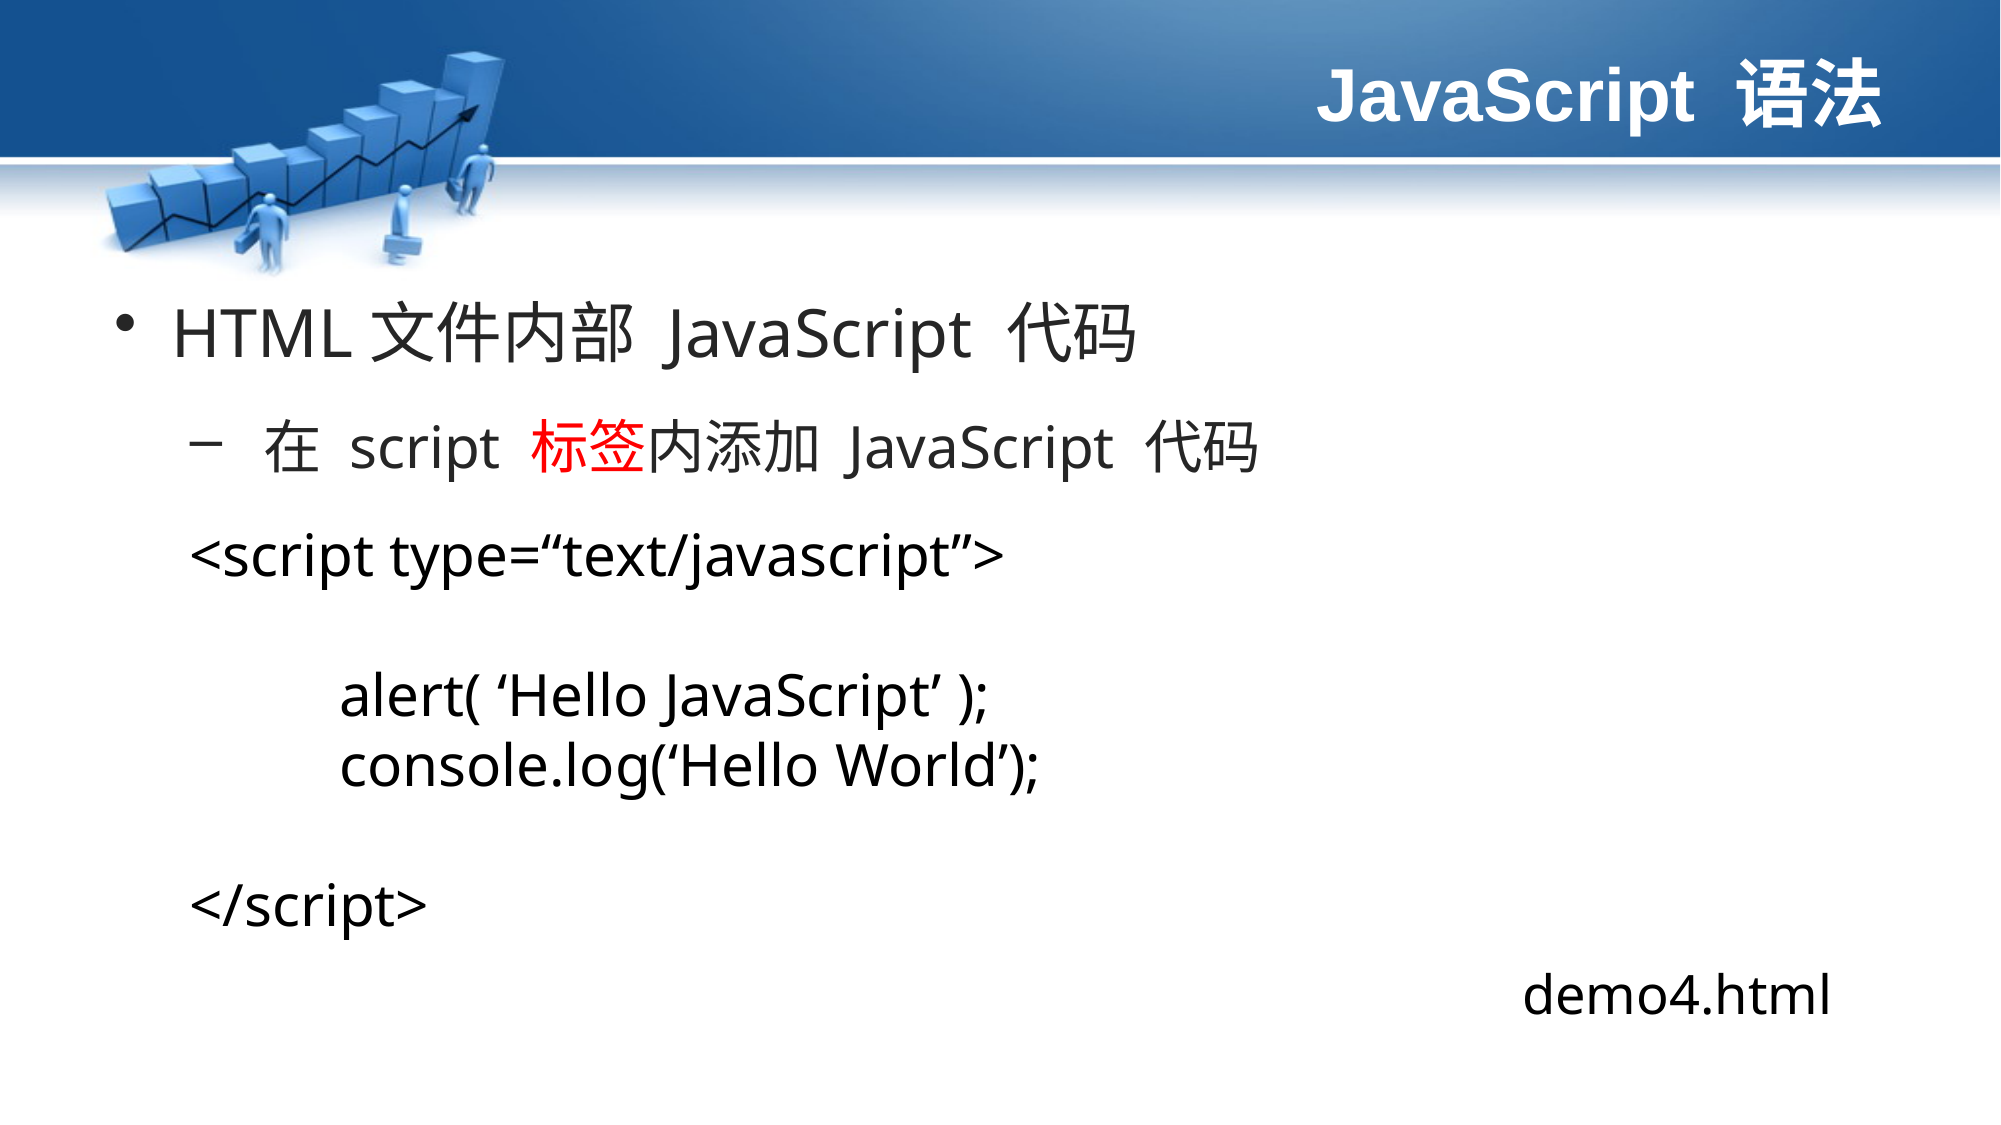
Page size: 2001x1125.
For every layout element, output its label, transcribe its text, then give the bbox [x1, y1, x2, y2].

picture [0, 0, 2001, 1125]
text_box demo4.html [1504, 951, 1851, 1034]
title JavaScript 语法 [99, 45, 1900, 138]
text_box <script type=“text/javascript”> alert( ‘Hello JavaScript’ ); console.log(‘Hello World’); </script> [174, 510, 1502, 946]
list HTML文件内部 JavaScript 代码 在 script 标签内添加 JavaScript 代码 [99, 267, 1900, 1029]
